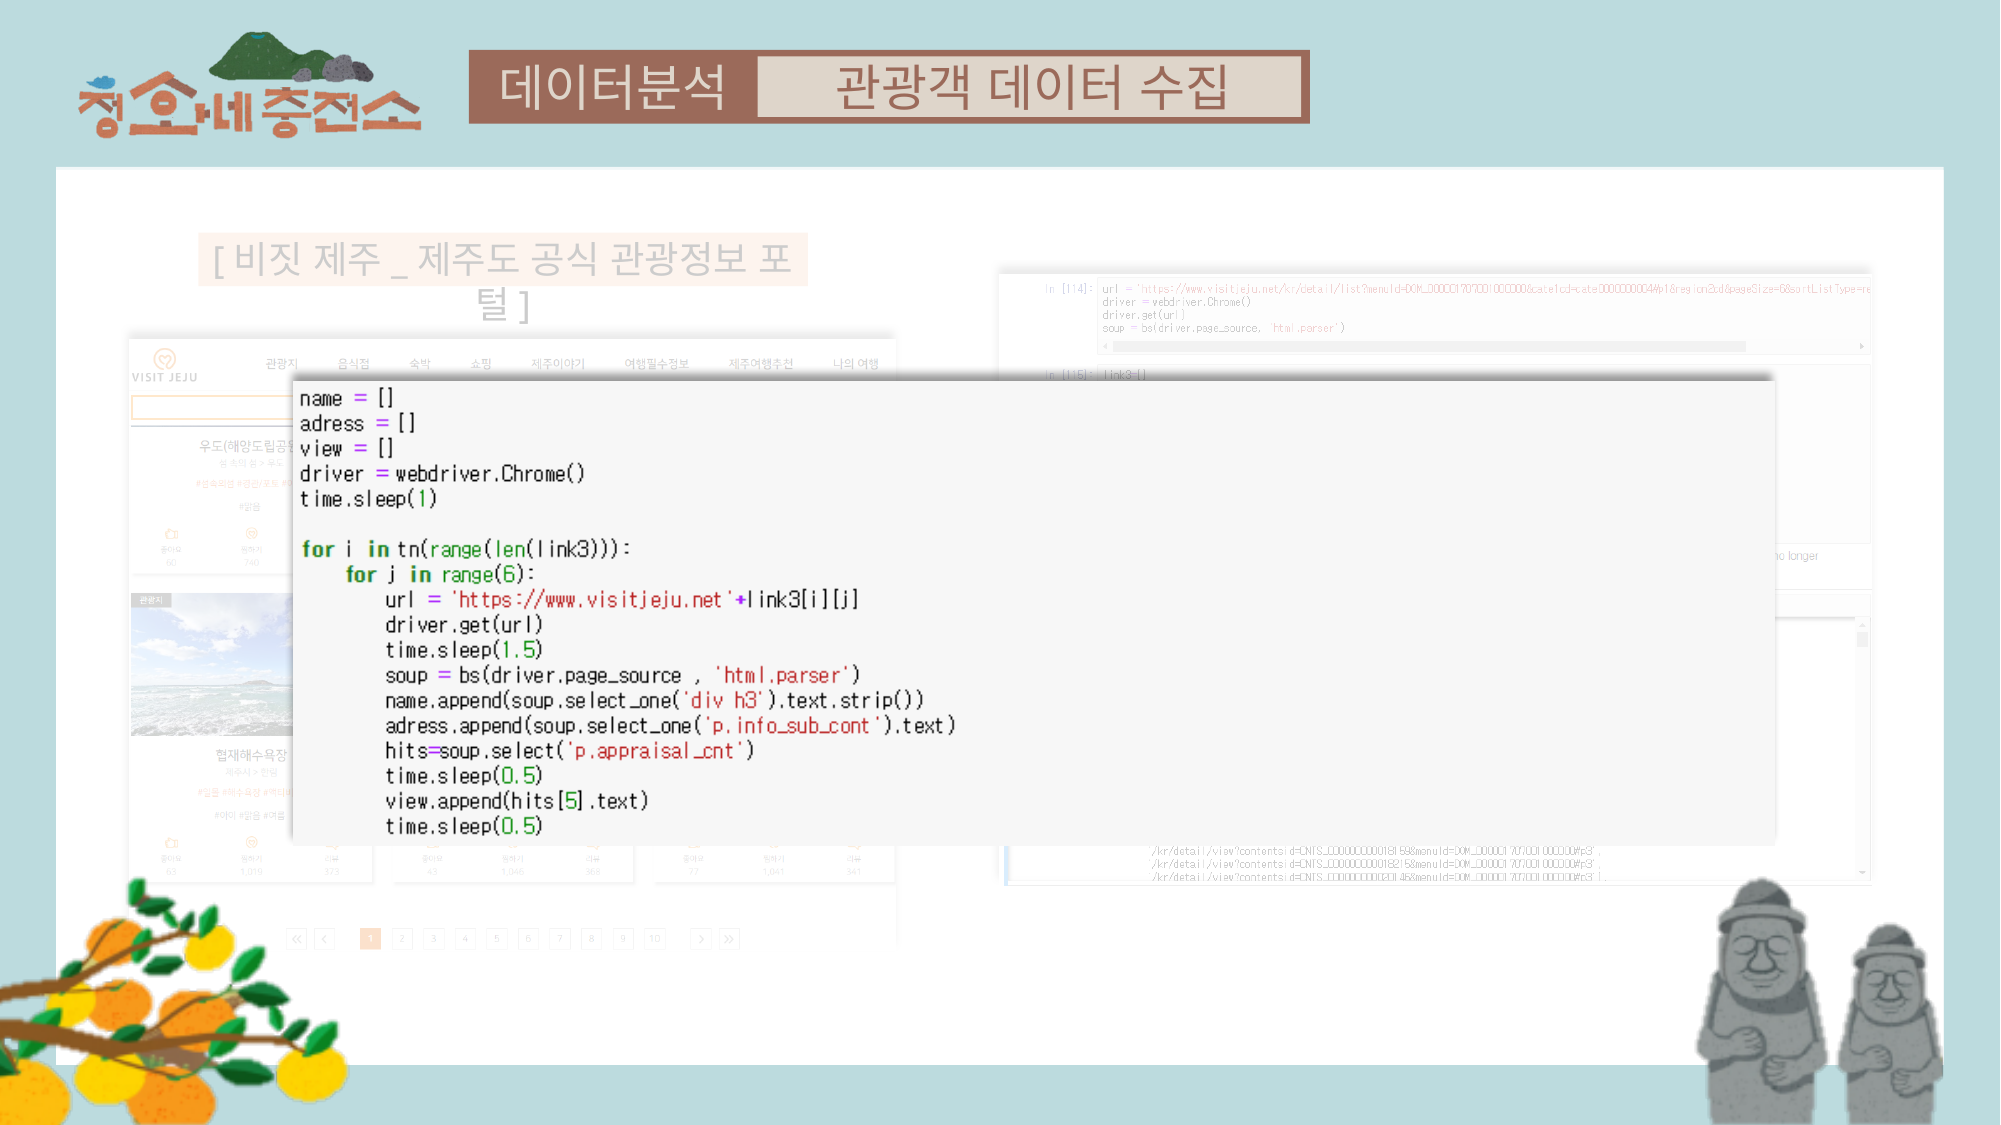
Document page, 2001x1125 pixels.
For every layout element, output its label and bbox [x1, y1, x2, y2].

text_box [56, 166, 1944, 1063]
picture [1657, 867, 1967, 1125]
picture [0, 858, 366, 1125]
text_box [74, 18, 422, 143]
text_box [468, 48, 1310, 126]
